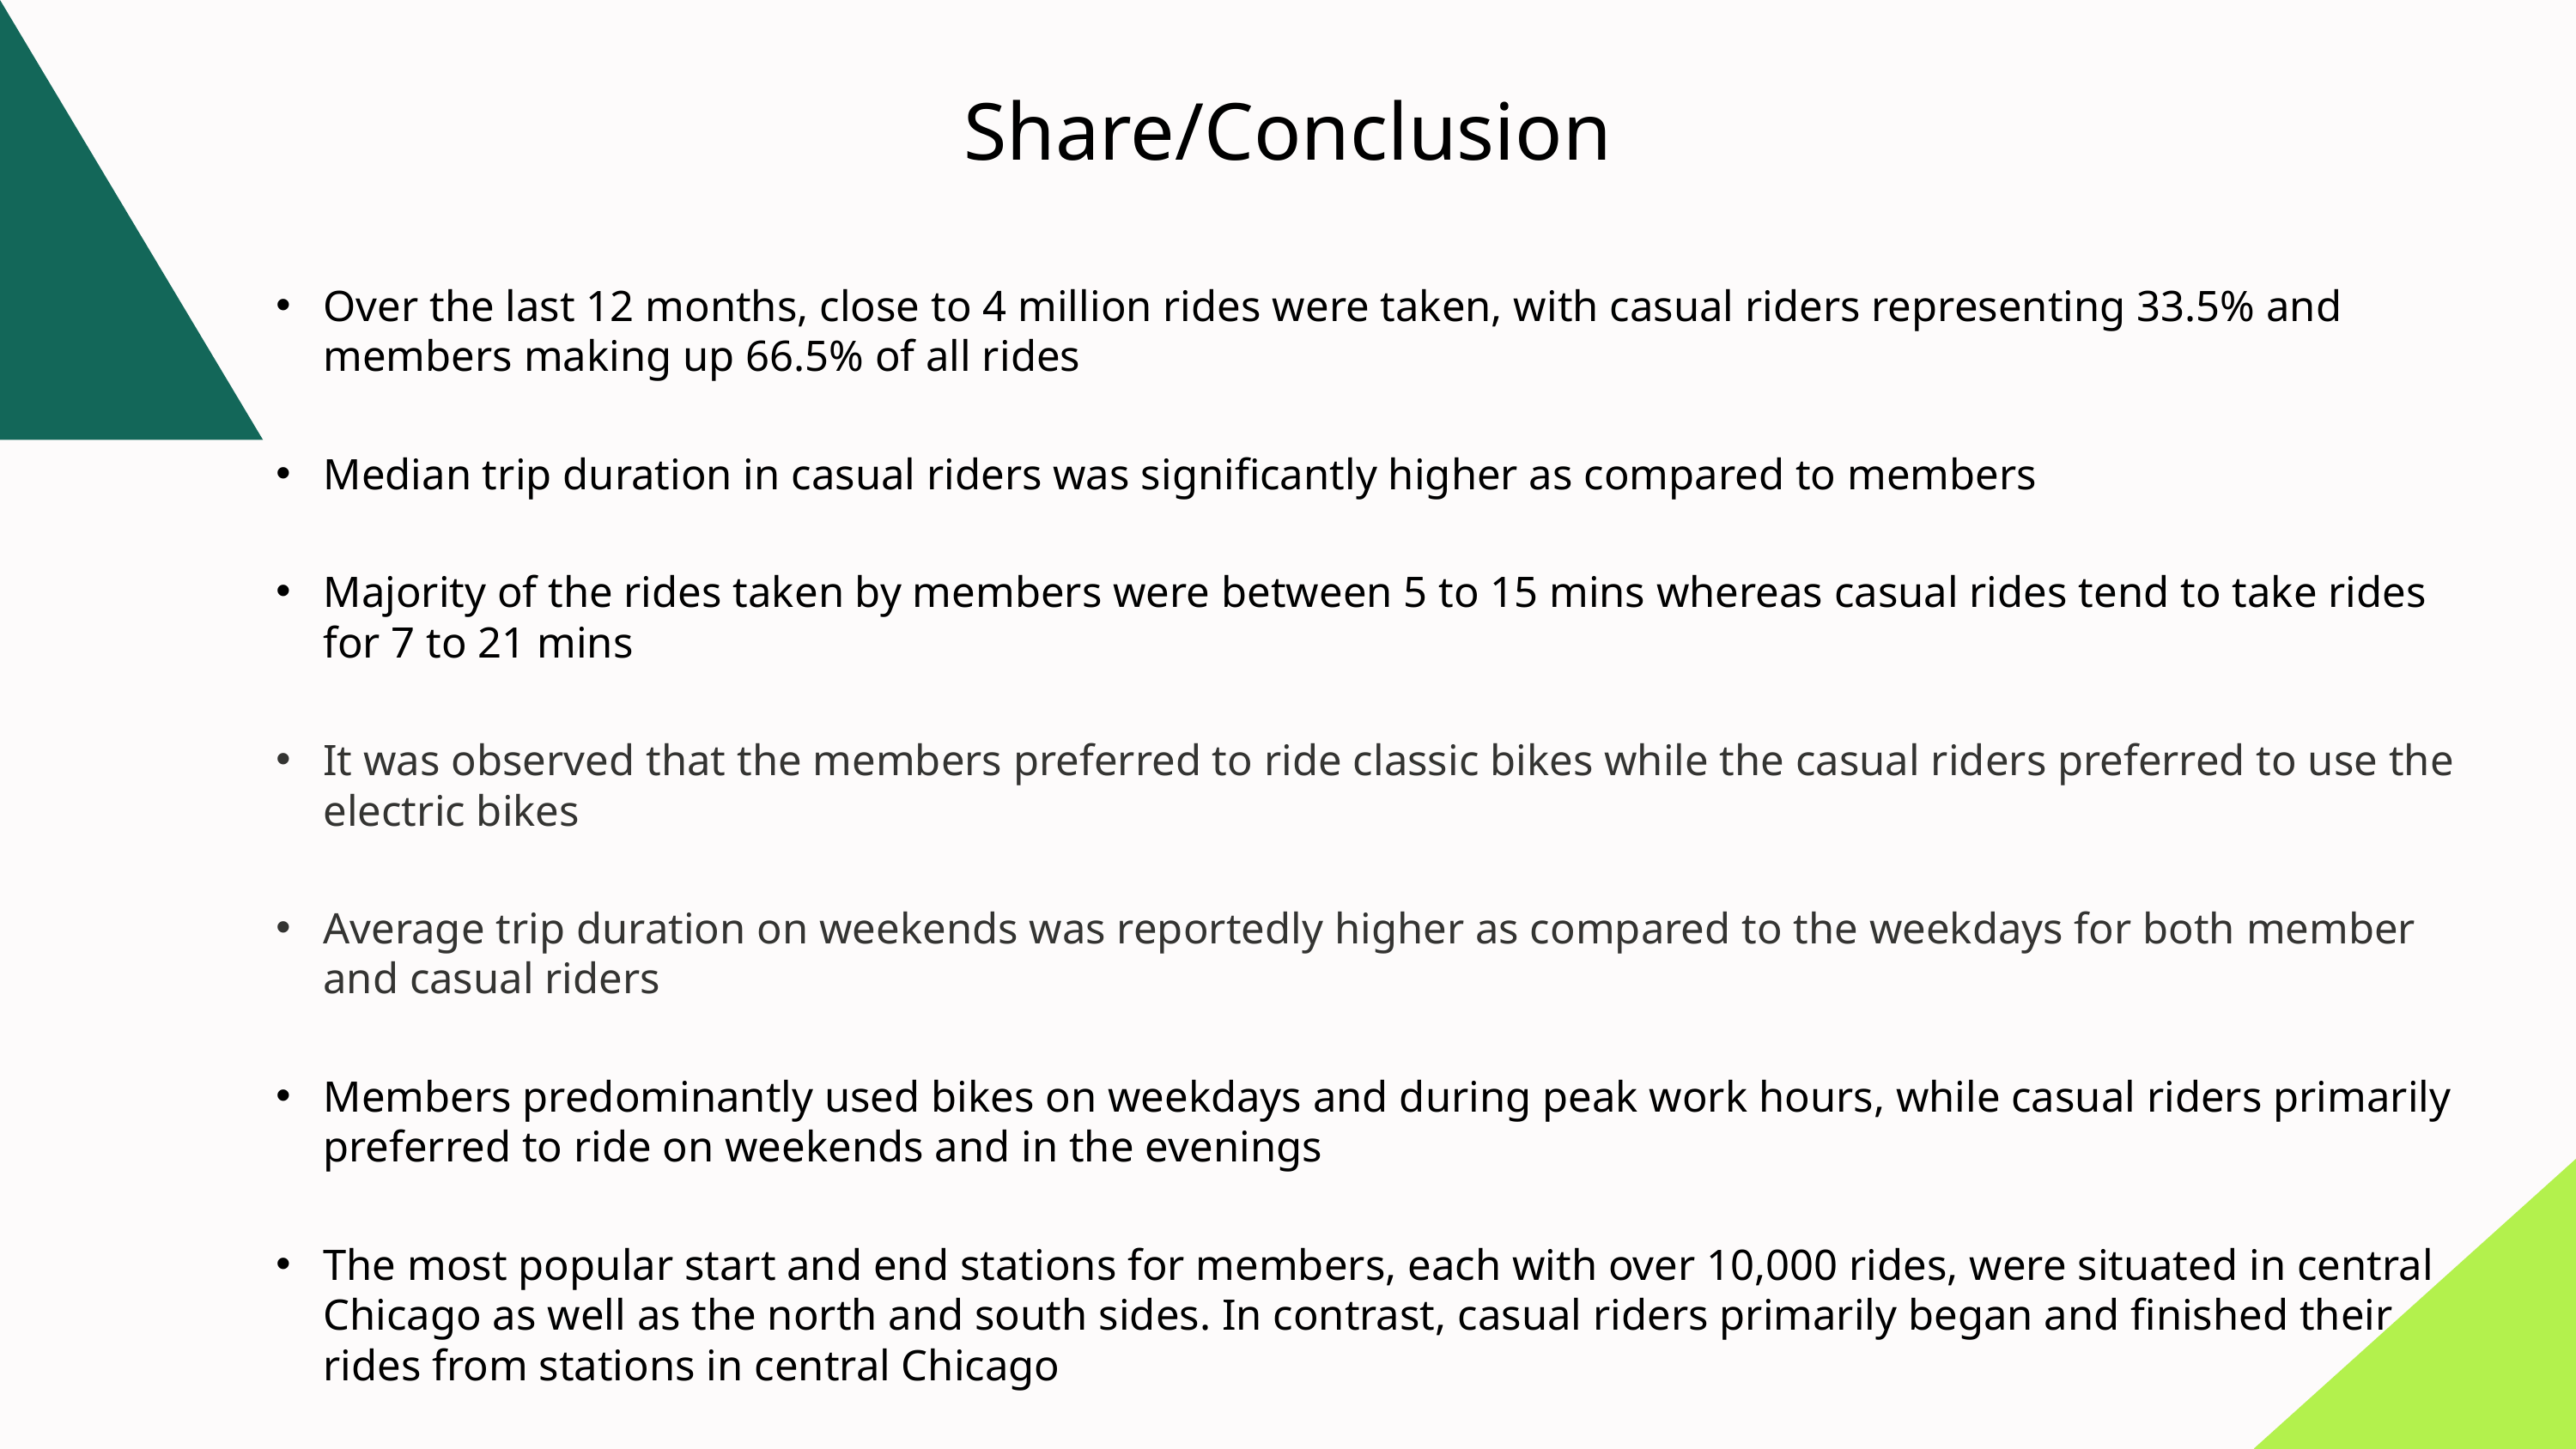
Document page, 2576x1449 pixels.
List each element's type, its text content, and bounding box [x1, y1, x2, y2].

list Over the last 12 months, close to 4 million rides were taken, with casual riders representing 33.5% and members making up 66.5% of all rides Median trip duration in casual riders was significantly higher as compared to members Majority of the rides taken by members were between 5 to 15 mins whereas casual rides tend to take rides for 7 to 21 mins It was observed that the members preferred to ride classic bikes while the casual riders preferred to use the electric bikes Average trip duration on weekends was reportedly higher as compared to the weekdays for both member and casual riders Members predominantly used bikes on weekdays and during peak work hours, while casual riders primarily preferred to ride on weekends and in the evenings The most popular start and end stations for members, each with over 10,000 rides, were situated in central Chicago as well as the north and south sides. In contrast, casual riders primarily began and finished their rides from stations in central Chicago [263, 272, 2490, 1401]
text_box [0, 0, 263, 442]
text_box [2251, 1157, 2576, 1449]
title Share/Conclusion [708, 48, 1868, 209]
